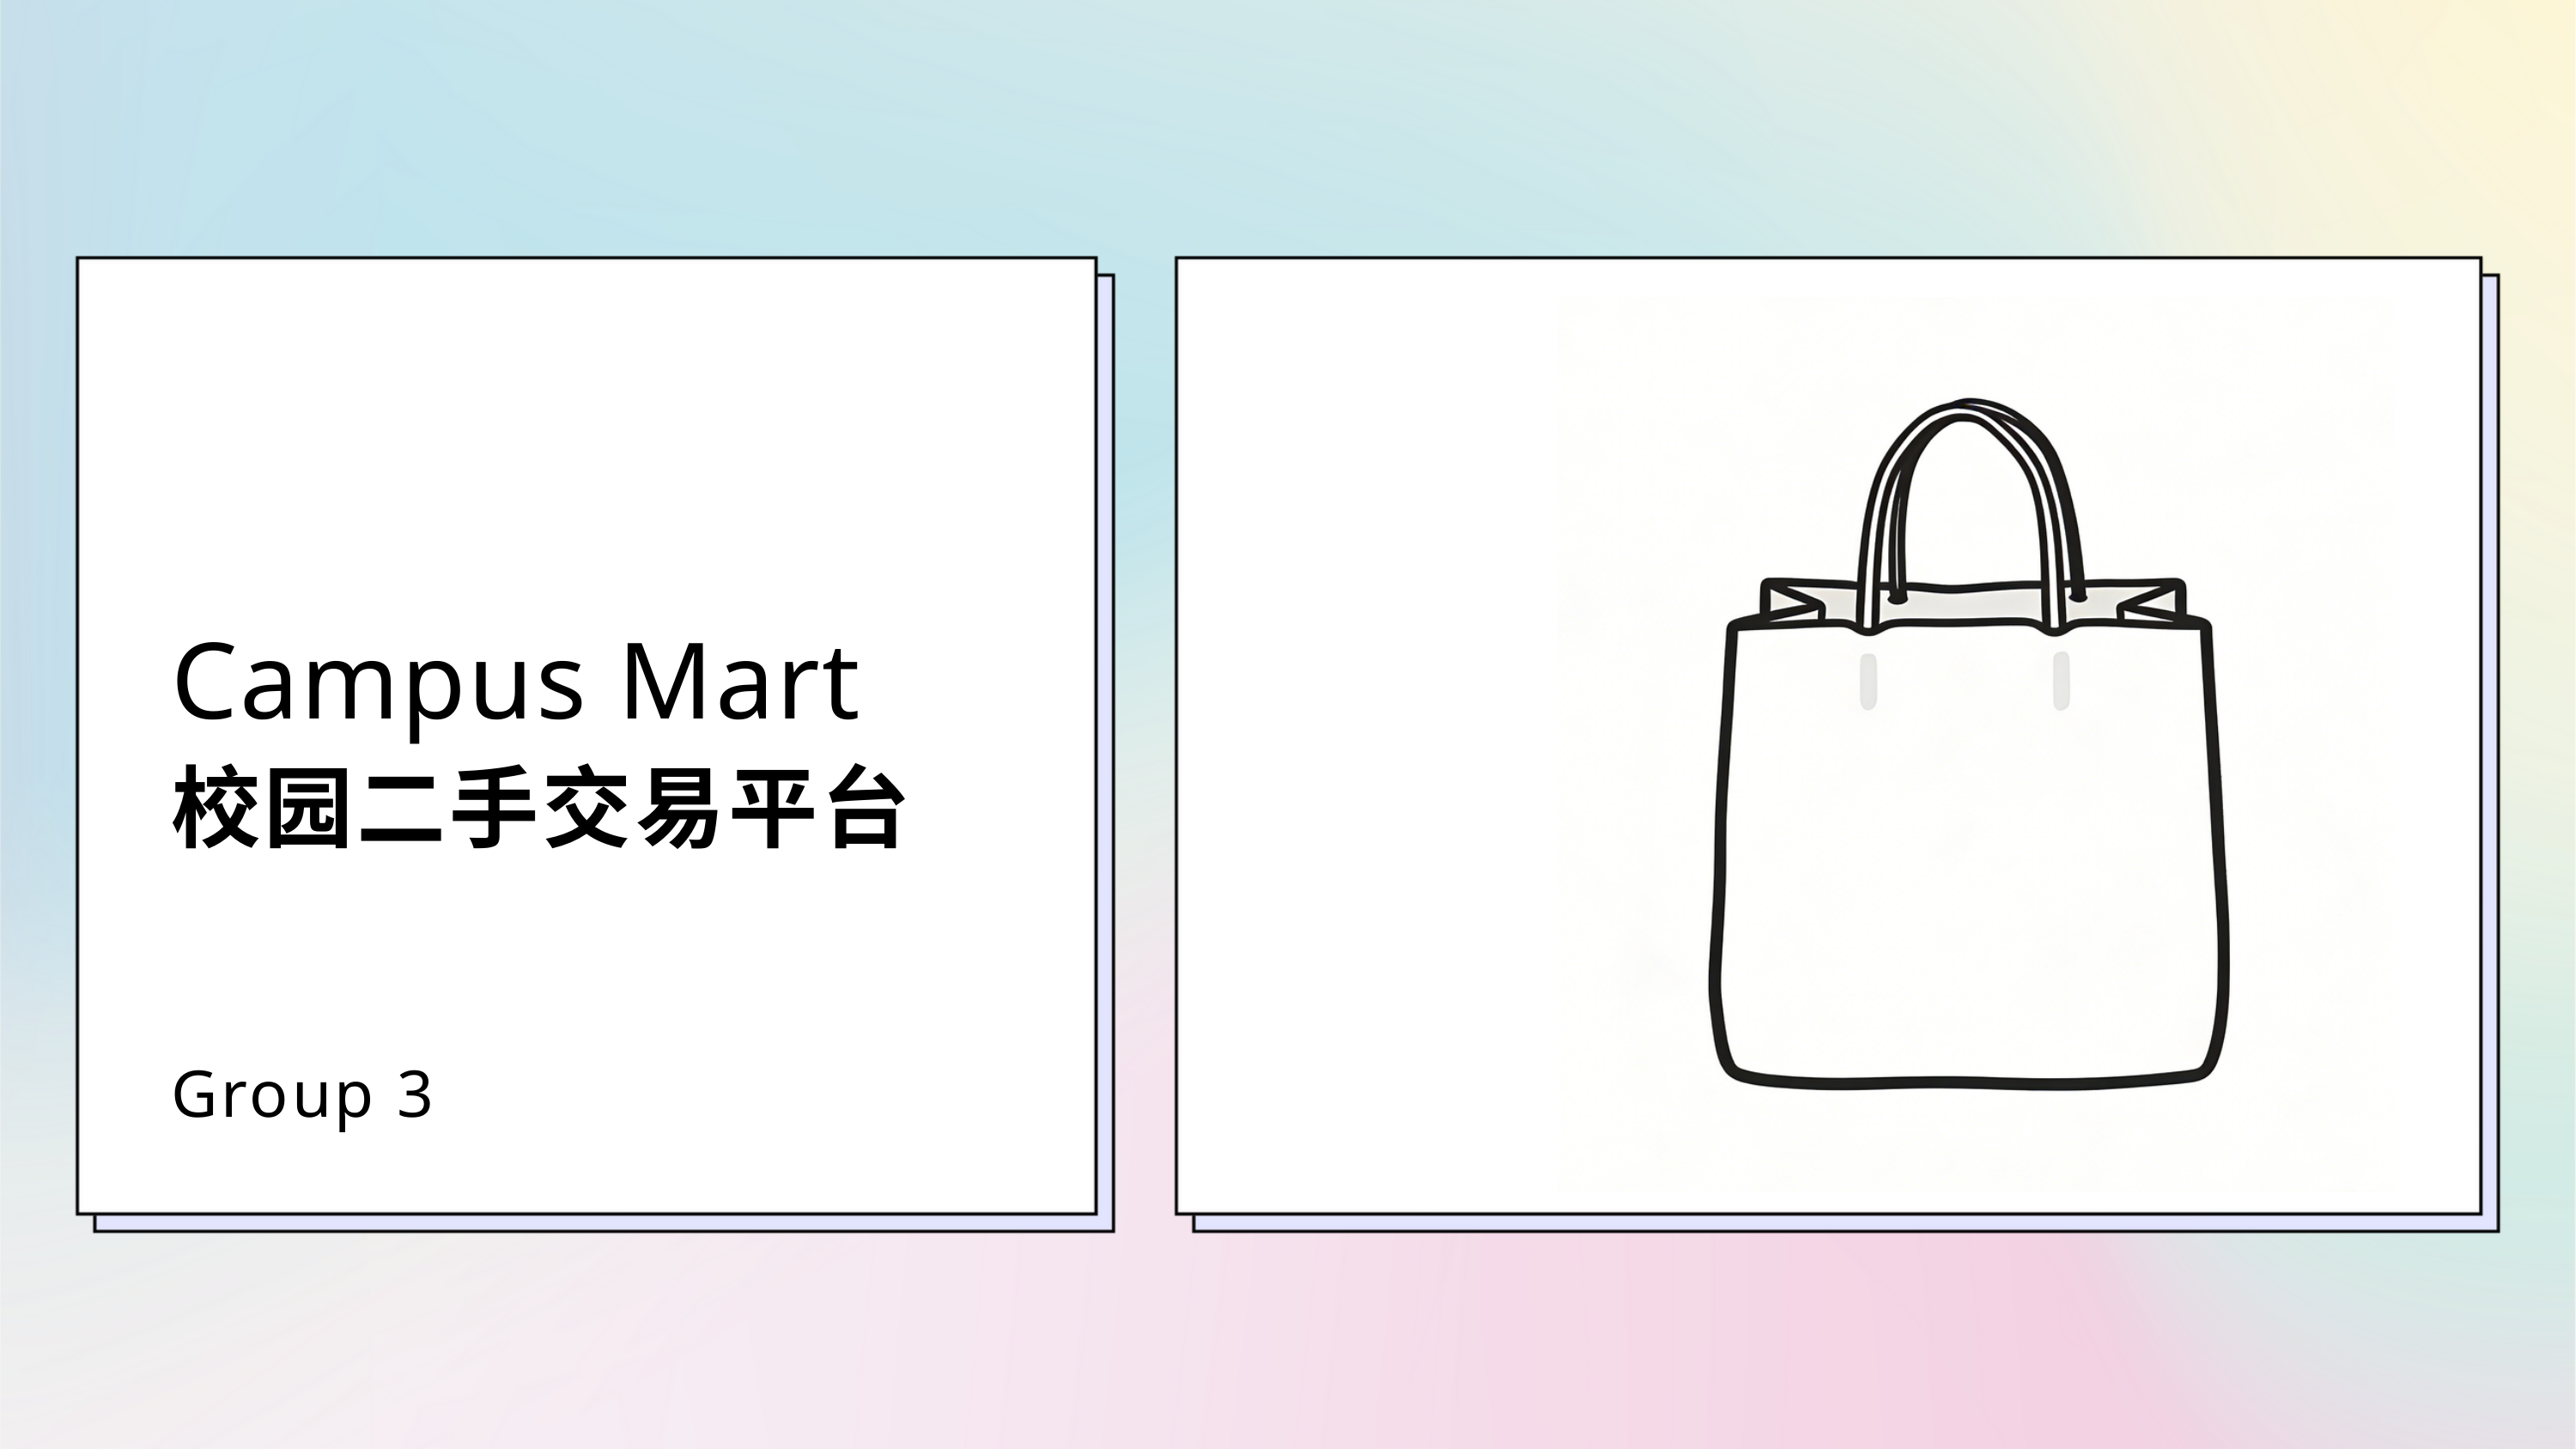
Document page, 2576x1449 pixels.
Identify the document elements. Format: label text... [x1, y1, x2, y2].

text_box [44, 225, 2532, 1264]
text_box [171, 612, 1321, 879]
text_box [1557, 297, 2395, 1192]
text_box Group 3 [171, 1040, 1136, 1131]
text_box [0, 0, 2576, 1449]
